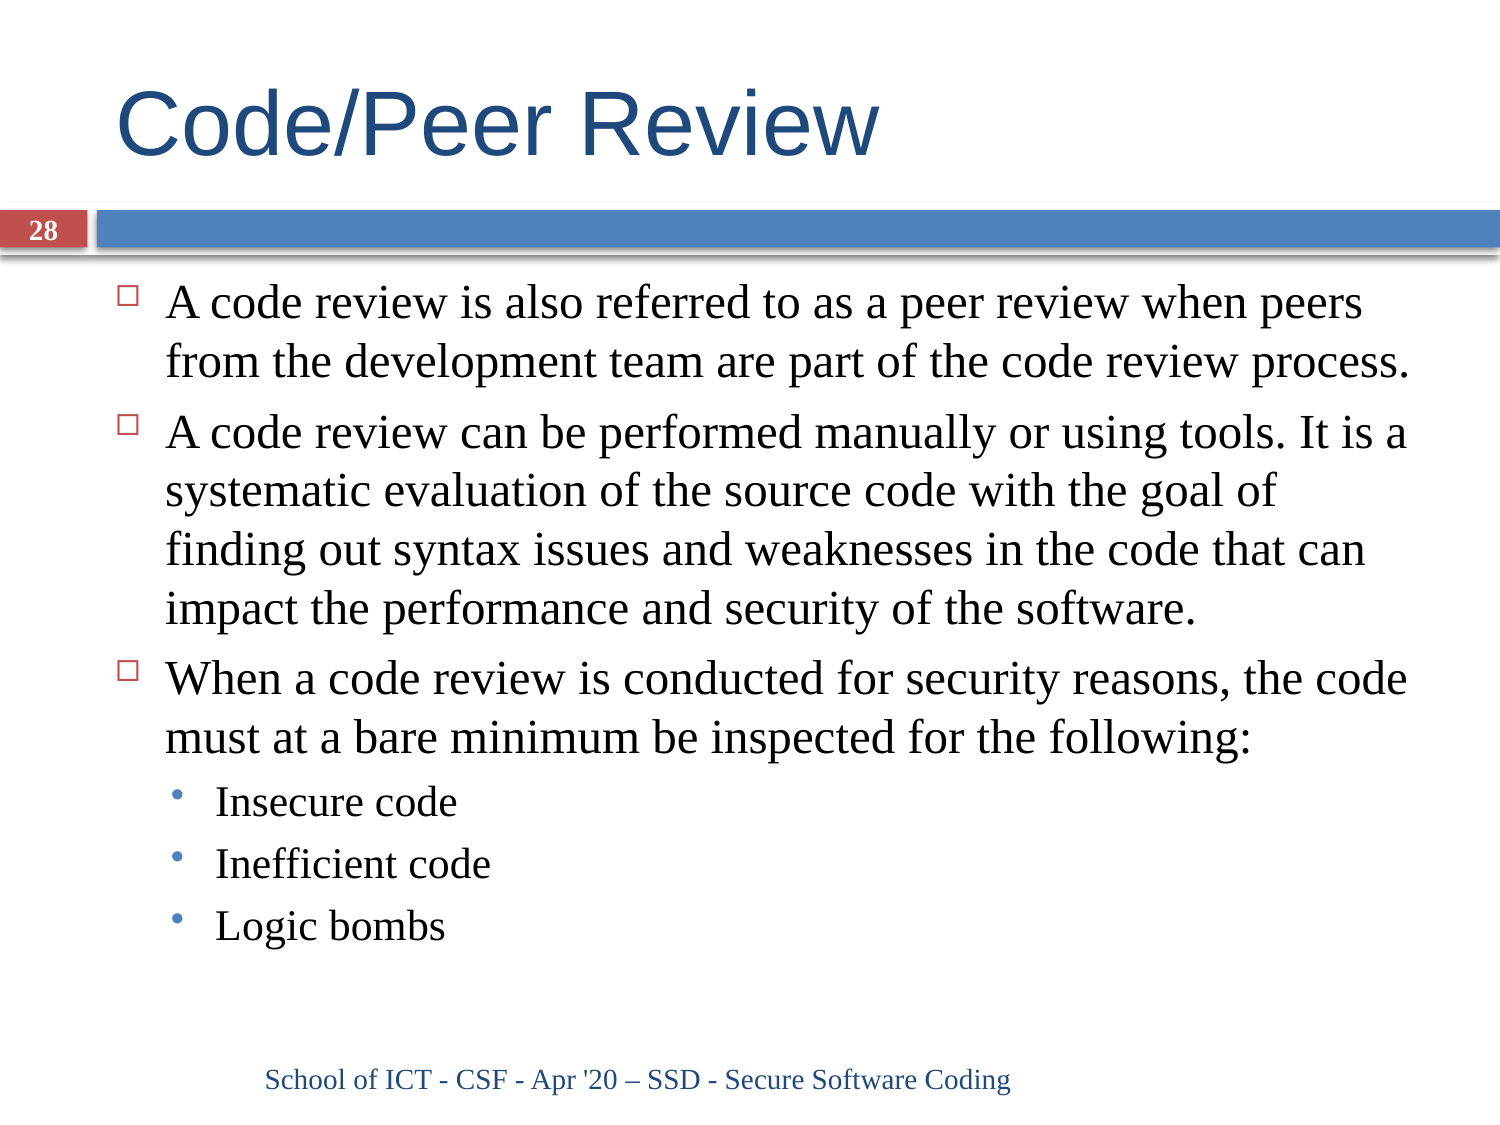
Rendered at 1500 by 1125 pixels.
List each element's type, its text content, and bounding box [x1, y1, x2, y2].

title Code/Peer Review [100, 37, 1438, 200]
list A code review is also referred to as a peer review when peers from the development team are part of the code review process. A code review can be performed manually or using tools. It is a systematic evaluation of the source code with the goal of finding out syntax issues and weaknesses in the code that can impact the performance and security of the software. When a code review is conducted for security reasons, the code must at a bare minimum be inspected for the following: Insecure code Inefficient code Logic bombs [100, 262, 1438, 1000]
slide_number 28 [0, 208, 88, 249]
footer School of ICT - CSF - Apr '20 – SSD - Secure Software Coding [99, 1048, 1027, 1108]
